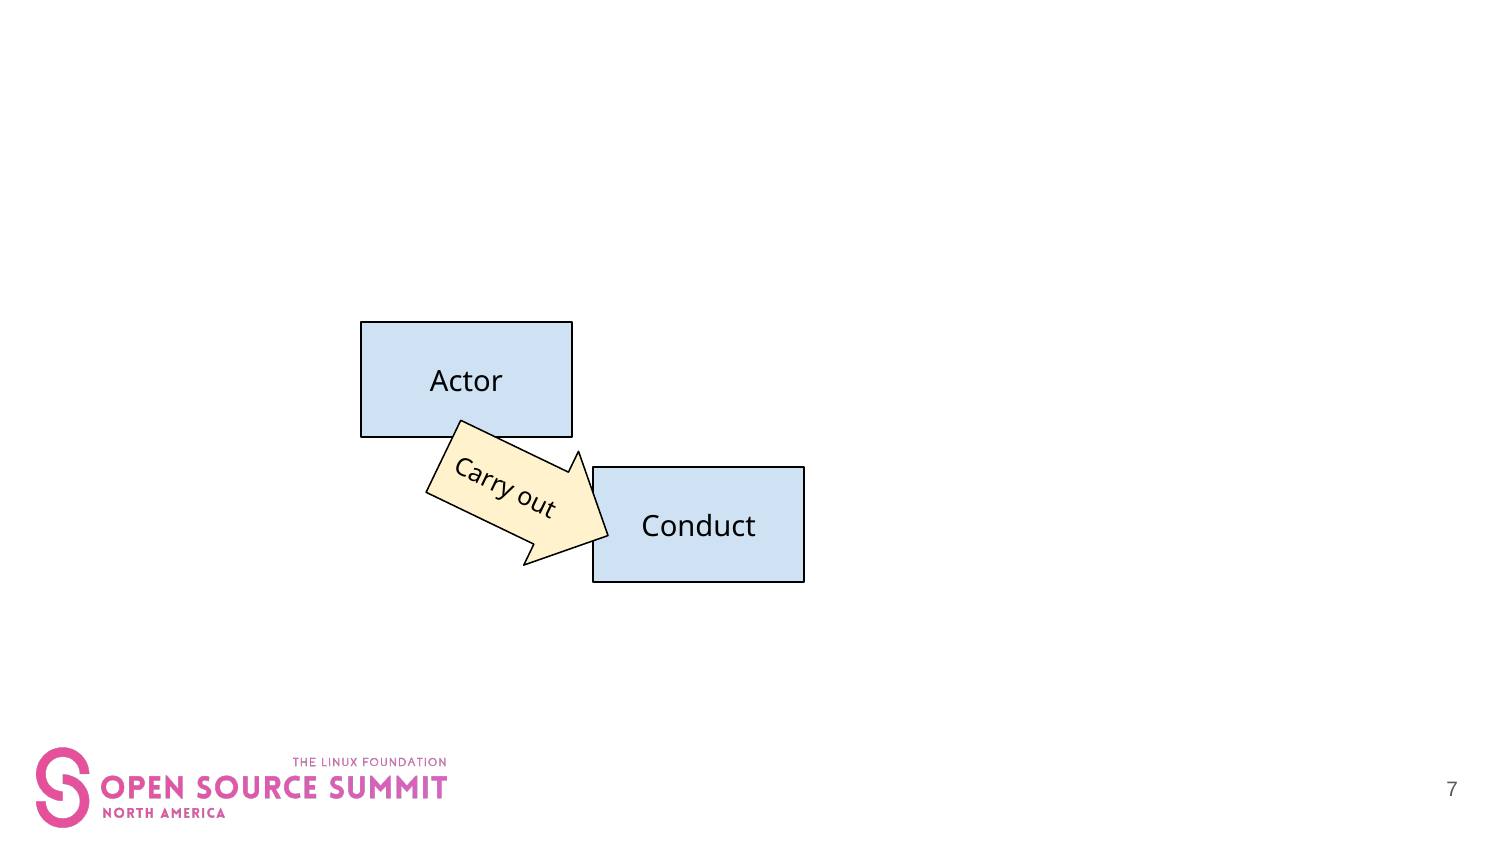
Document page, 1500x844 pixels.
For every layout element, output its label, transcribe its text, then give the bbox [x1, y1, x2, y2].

text_box Actor [361, 322, 573, 438]
text_box Carry out [426, 420, 609, 566]
picture [36, 747, 447, 828]
text_box Conduct [593, 466, 804, 582]
